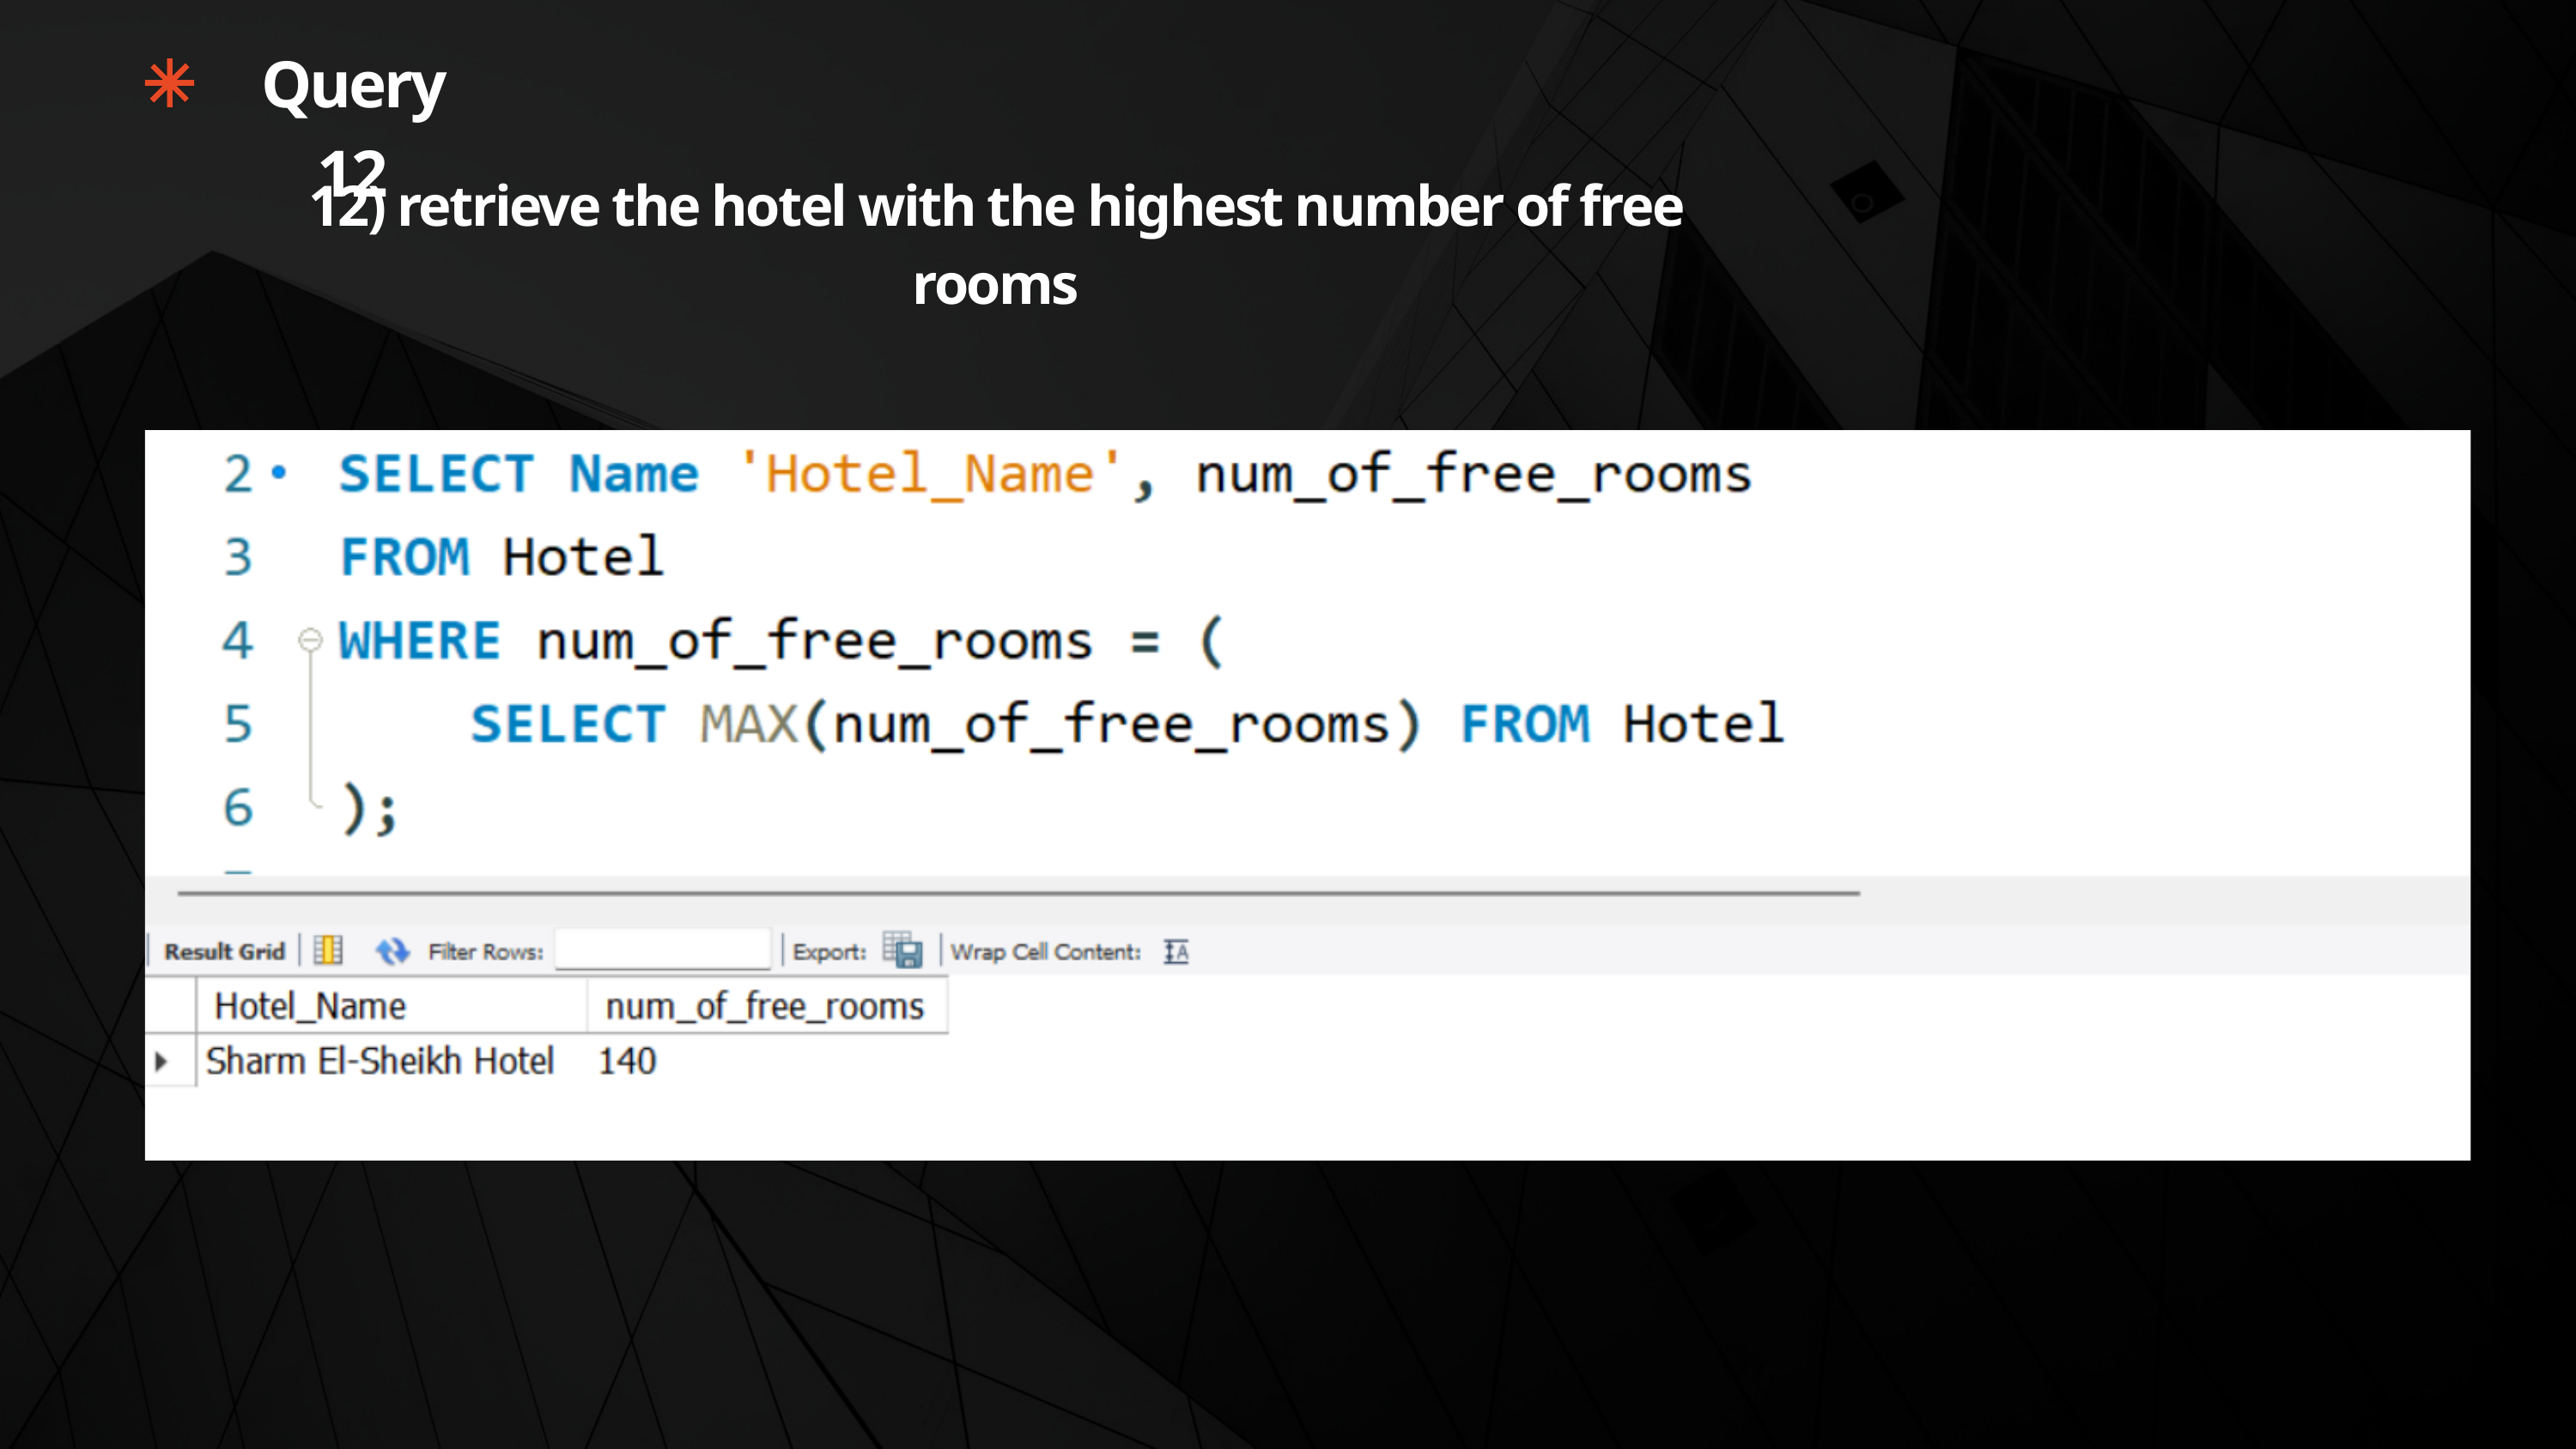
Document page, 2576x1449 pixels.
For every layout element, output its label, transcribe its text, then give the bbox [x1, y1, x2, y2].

text_box [0, 0, 2576, 1449]
text_box Query 12 [227, 30, 479, 159]
text_box 12) retrieve the hotel with the highest number of free rooms [227, 159, 1765, 316]
text_box [144, 430, 2471, 1161]
text_box [144, 58, 195, 107]
